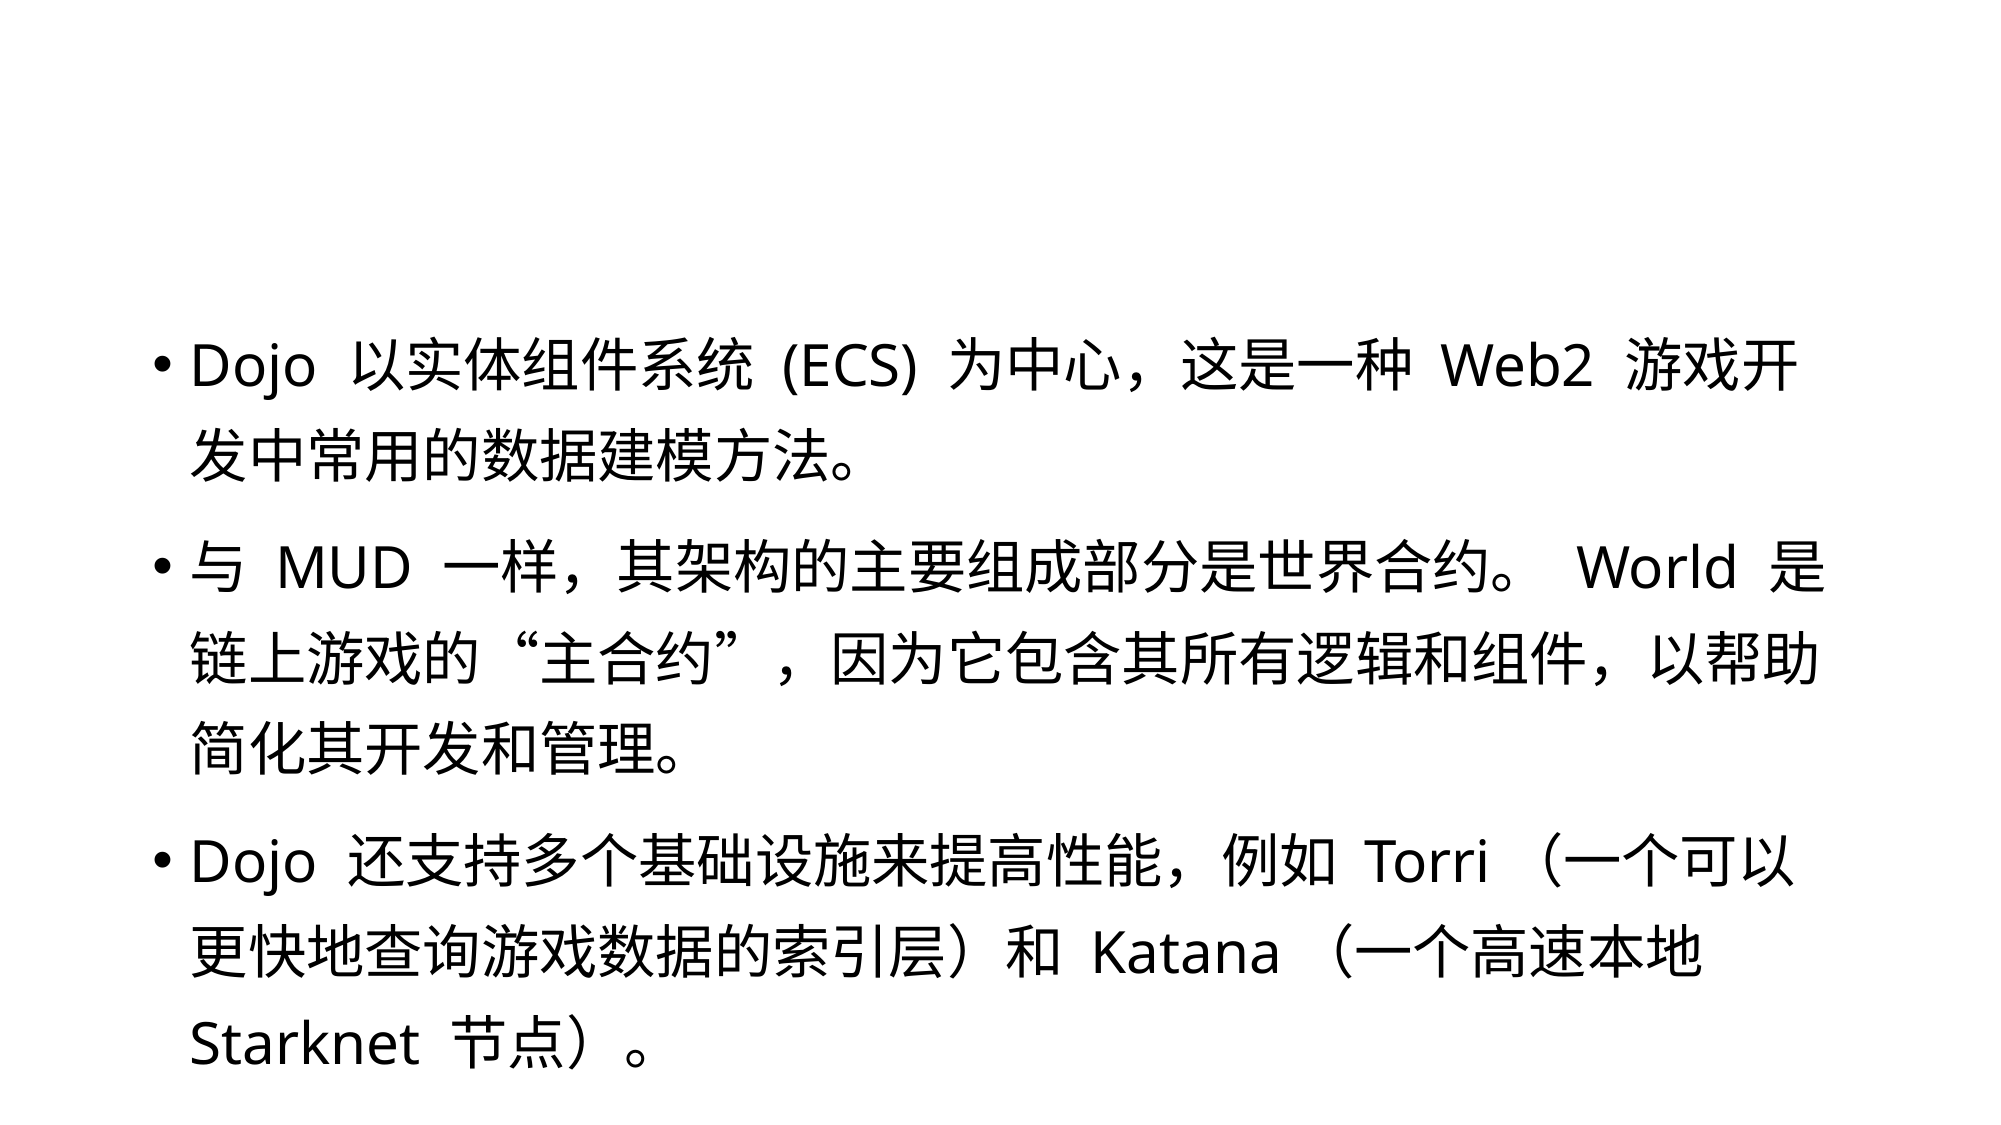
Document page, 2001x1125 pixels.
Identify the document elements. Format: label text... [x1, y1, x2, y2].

list Dojo 以实体组件系统 (ECS) 为中心，这是一种 Web2 游戏开发中常用的数据建模方法。 与 MUD 一样，其架构的主要组成部分是世界合约。 World 是链上游戏的“主合约”，因为它包含其所有逻辑和组件，以帮助简化其开发和管理。 Dojo 还支持多个基础设施来提高性能，例如 Torri（一个可以更快地查询游戏数据的索引层）和 Katana（一个高速本地 Starknet 节点）。 [137, 299, 1863, 1014]
